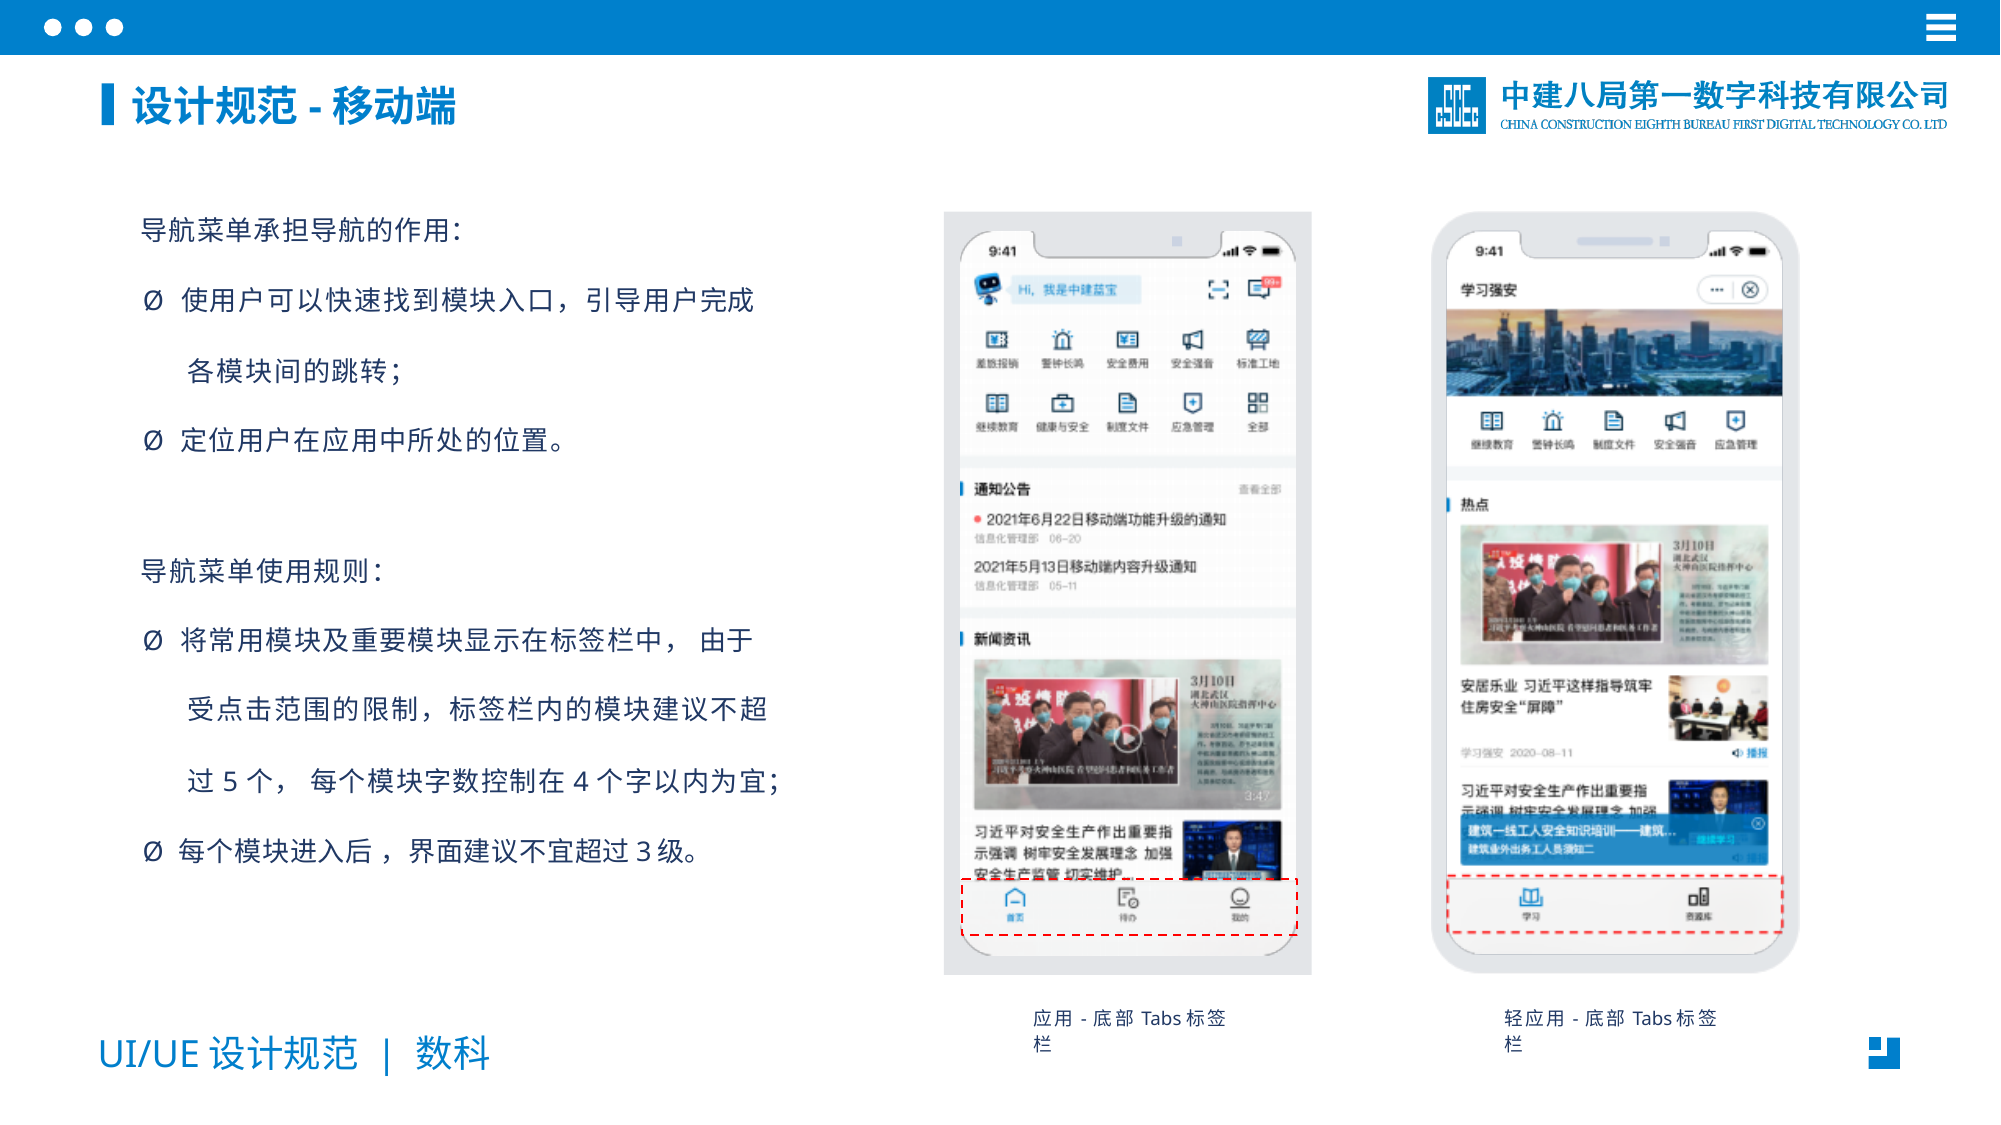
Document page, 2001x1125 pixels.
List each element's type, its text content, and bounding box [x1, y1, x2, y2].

text_box 应用-底部Tabs标签栏 [1031, 999, 1237, 1031]
text_box 轻应用-底部Tabs标签栏 [1502, 999, 1729, 1031]
text_box [100, 82, 115, 126]
picture [1437, 108, 1442, 126]
text_box 设计规范-移动端 [131, 79, 840, 130]
picture [1431, 211, 1800, 975]
text_box [943, 211, 1312, 975]
picture [1487, 77, 1947, 134]
text_box 导航菜单承担导航的作用： Ø 使用户可以快速找到模块入口，引导用户完成 各模块间的跳转； Ø 定位用户在应用中所处的位置。 [138, 212, 773, 459]
text_box 导航菜单使用规则： Ø 将常用模块及重要模块显示在标签栏中， 由于 受点击范围的限制，标签栏内的模块建议不超 过5个， 每个模块字数控制在4个字以内为宜； Ø 每个模块进入后 ，界面建议不宜超过3级。 [138, 546, 780, 870]
picture [960, 231, 1296, 956]
picture [1454, 85, 1460, 126]
picture [1463, 85, 1470, 126]
